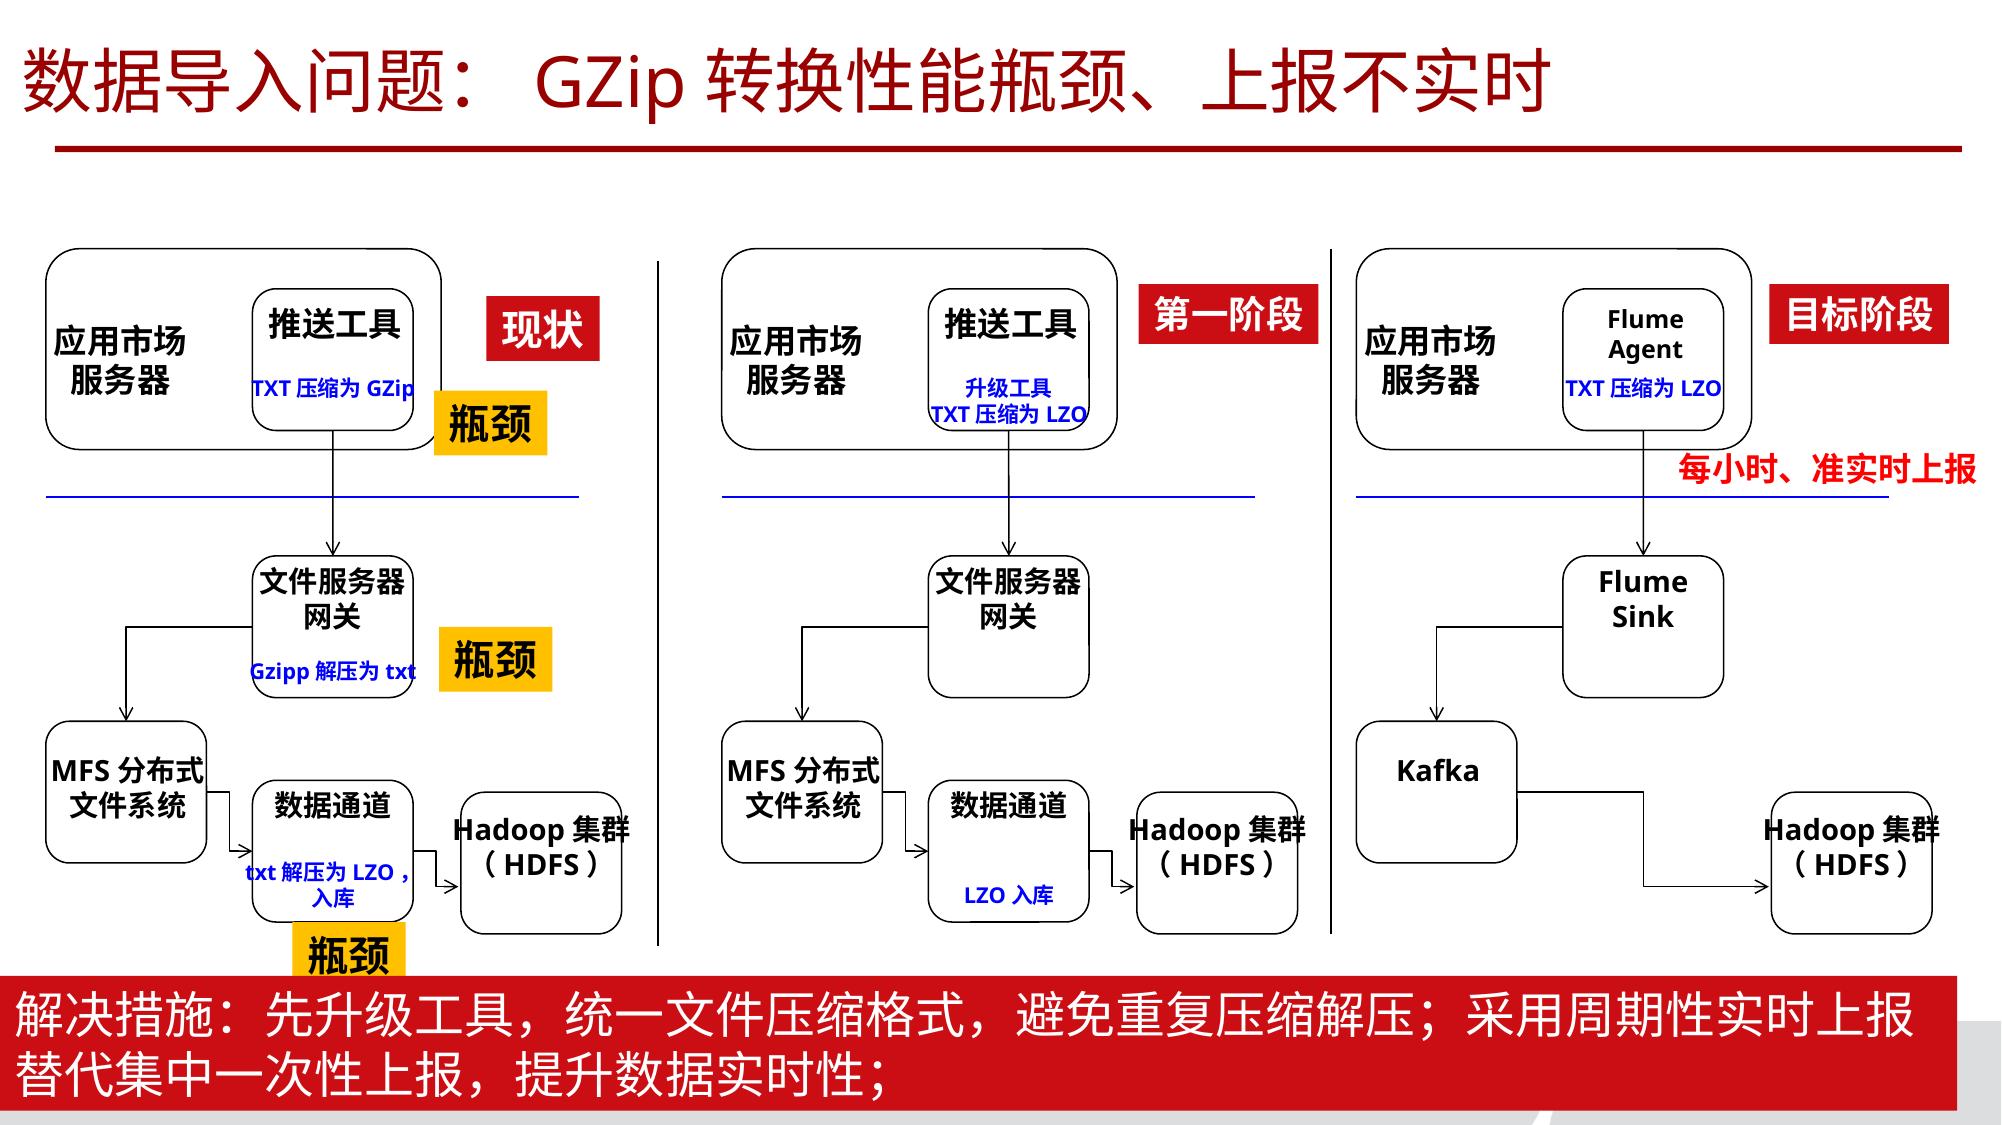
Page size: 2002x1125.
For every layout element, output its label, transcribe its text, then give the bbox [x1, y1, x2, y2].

text_box 解决措施：先升级工具，统一文件压缩格式，避免重复压缩解压；采用周期性实时上报替代集中一次性上报，提升数据实时性； [0, 975, 1958, 1111]
title 数据导入问题：GZip转换性能瓶颈、上报不实时 [8, 6, 2001, 151]
picture [0, 1021, 2002, 1125]
text_box 瓶颈 [292, 946, 406, 975]
text_box 每小时、准实时上报 [1956, 441, 1994, 496]
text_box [1332, 248, 1948, 935]
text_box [43, 248, 1330, 935]
